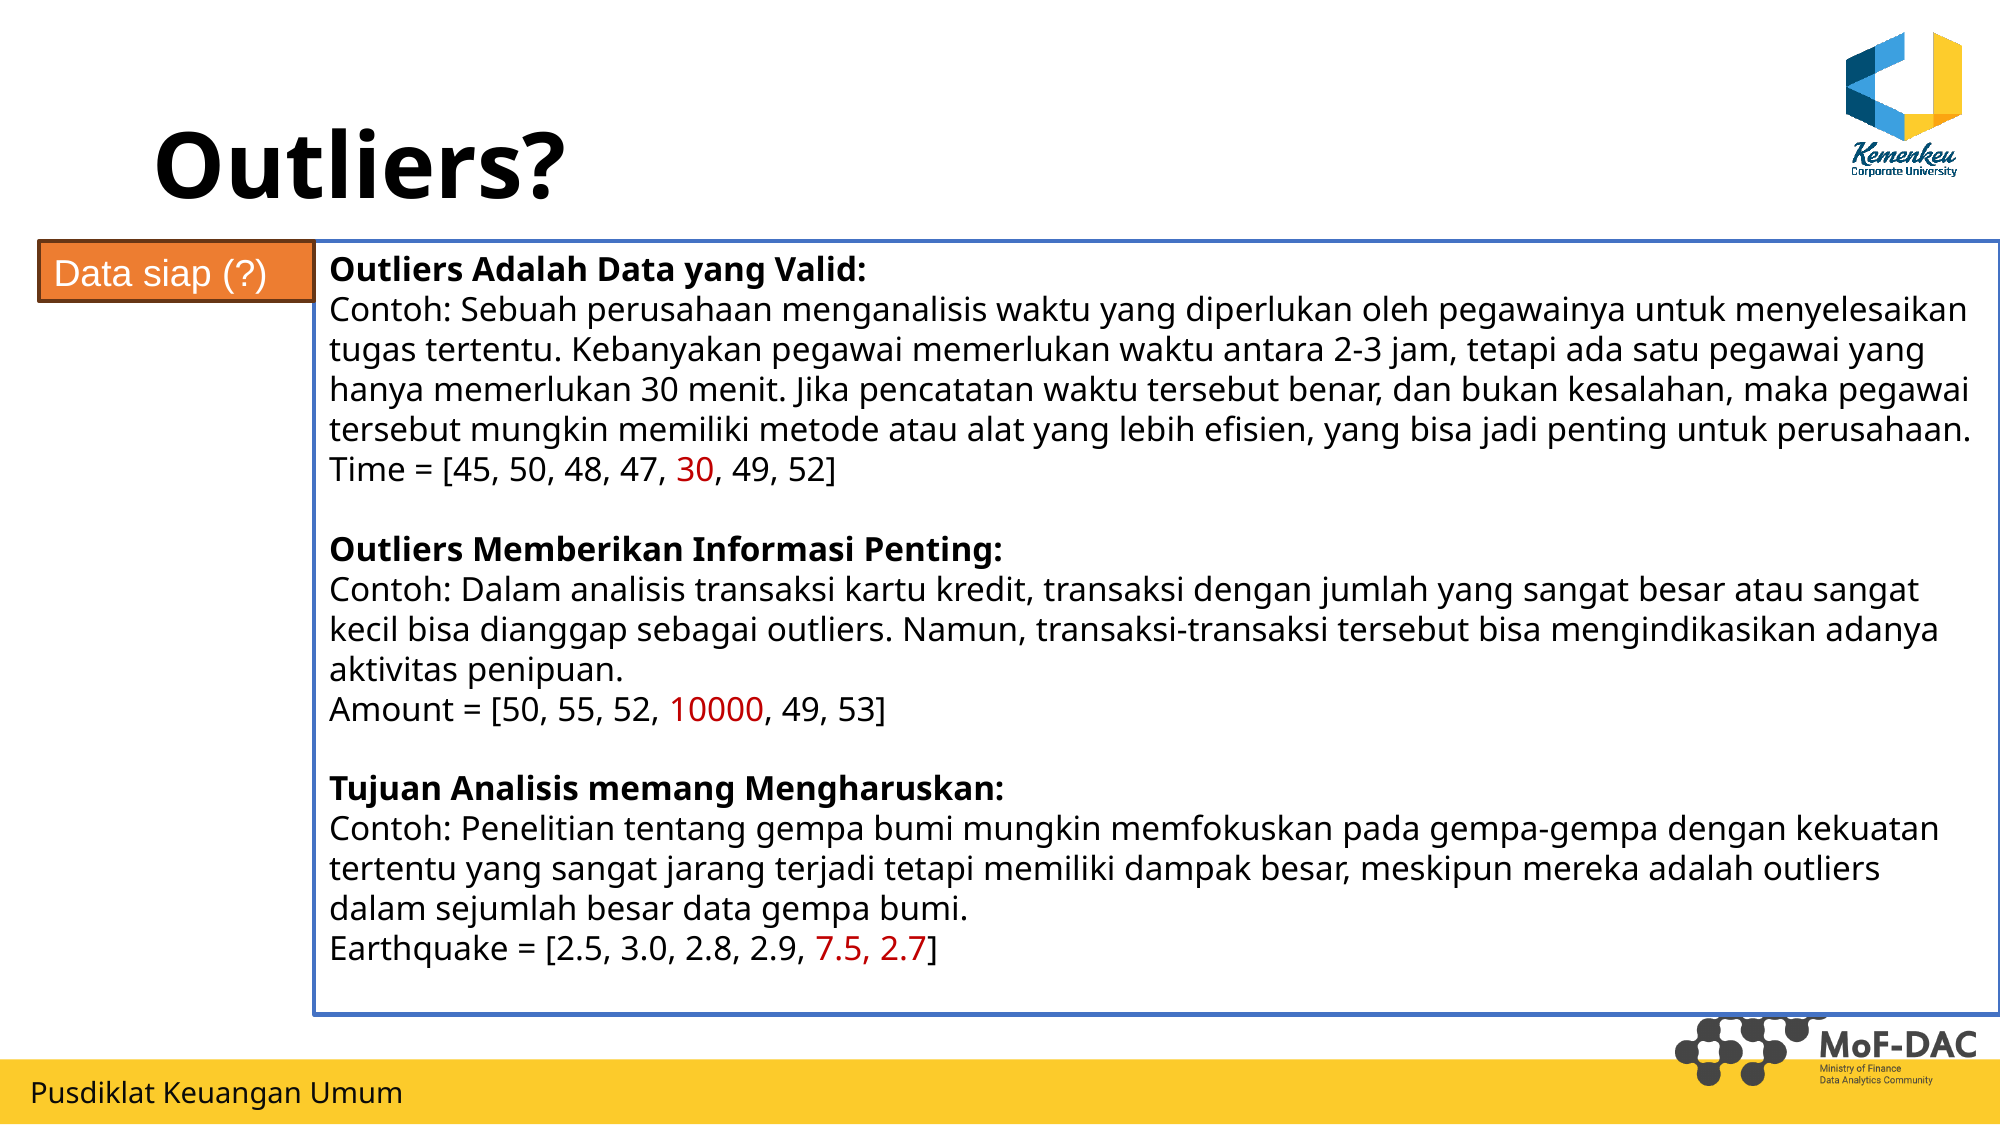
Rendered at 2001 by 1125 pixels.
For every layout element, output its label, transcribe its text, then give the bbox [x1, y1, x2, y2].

picture [1846, 32, 1962, 177]
picture [1656, 1017, 2000, 1118]
title Outliers? [137, 59, 1863, 239]
picture [1865, 152, 1870, 161]
text_box Outliers Adalah Data yang Valid: Contoh: Sebuah perusahaan menganalisis waktu yang diperlukan oleh pegawainya untuk menyelesaikan tugas tertentu. Kebanyakan pegawai memerlukan waktu antara 2-3 jam, tetapi ada satu pegawai yang hanya memerlukan 30 menit. Jika pencatatan waktu tersebut benar, dan bukan kesalahan, maka pegawai tersebut mungkin memiliki metode atau alat yang lebih efisien, yang bisa jadi penting untuk perusahaan. Time = [45, 50, 48, 47, 30, 49, 52] Outliers Memberikan Informasi Penting: Contoh: Dalam analisis transaksi kartu kredit, transaksi dengan jumlah yang sangat besar atau sangat kecil bisa dianggap sebagai outliers. Namun, transaksi-transaksi tersebut bisa mengindikasikan adanya aktivitas penipuan. Amount = [50, 55, 52, 10000, 49, 53] Tujuan Analisis memang Mengharuskan: Contoh: Penelitian tentang gempa bumi mungkin memfokuskan pada gempa-gempa dengan kekuatan tertentu yang sangat jarang terjadi tetapi memiliki dampak besar, meskipun mereka adalah outliers dalam sejumlah besar data gempa bumi. Earthquake = [2.5, 3.0, 2.8, 2.9, 7.5, 2.7] [312, 239, 2000, 1017]
text_box Data siap (?) [37, 239, 316, 303]
